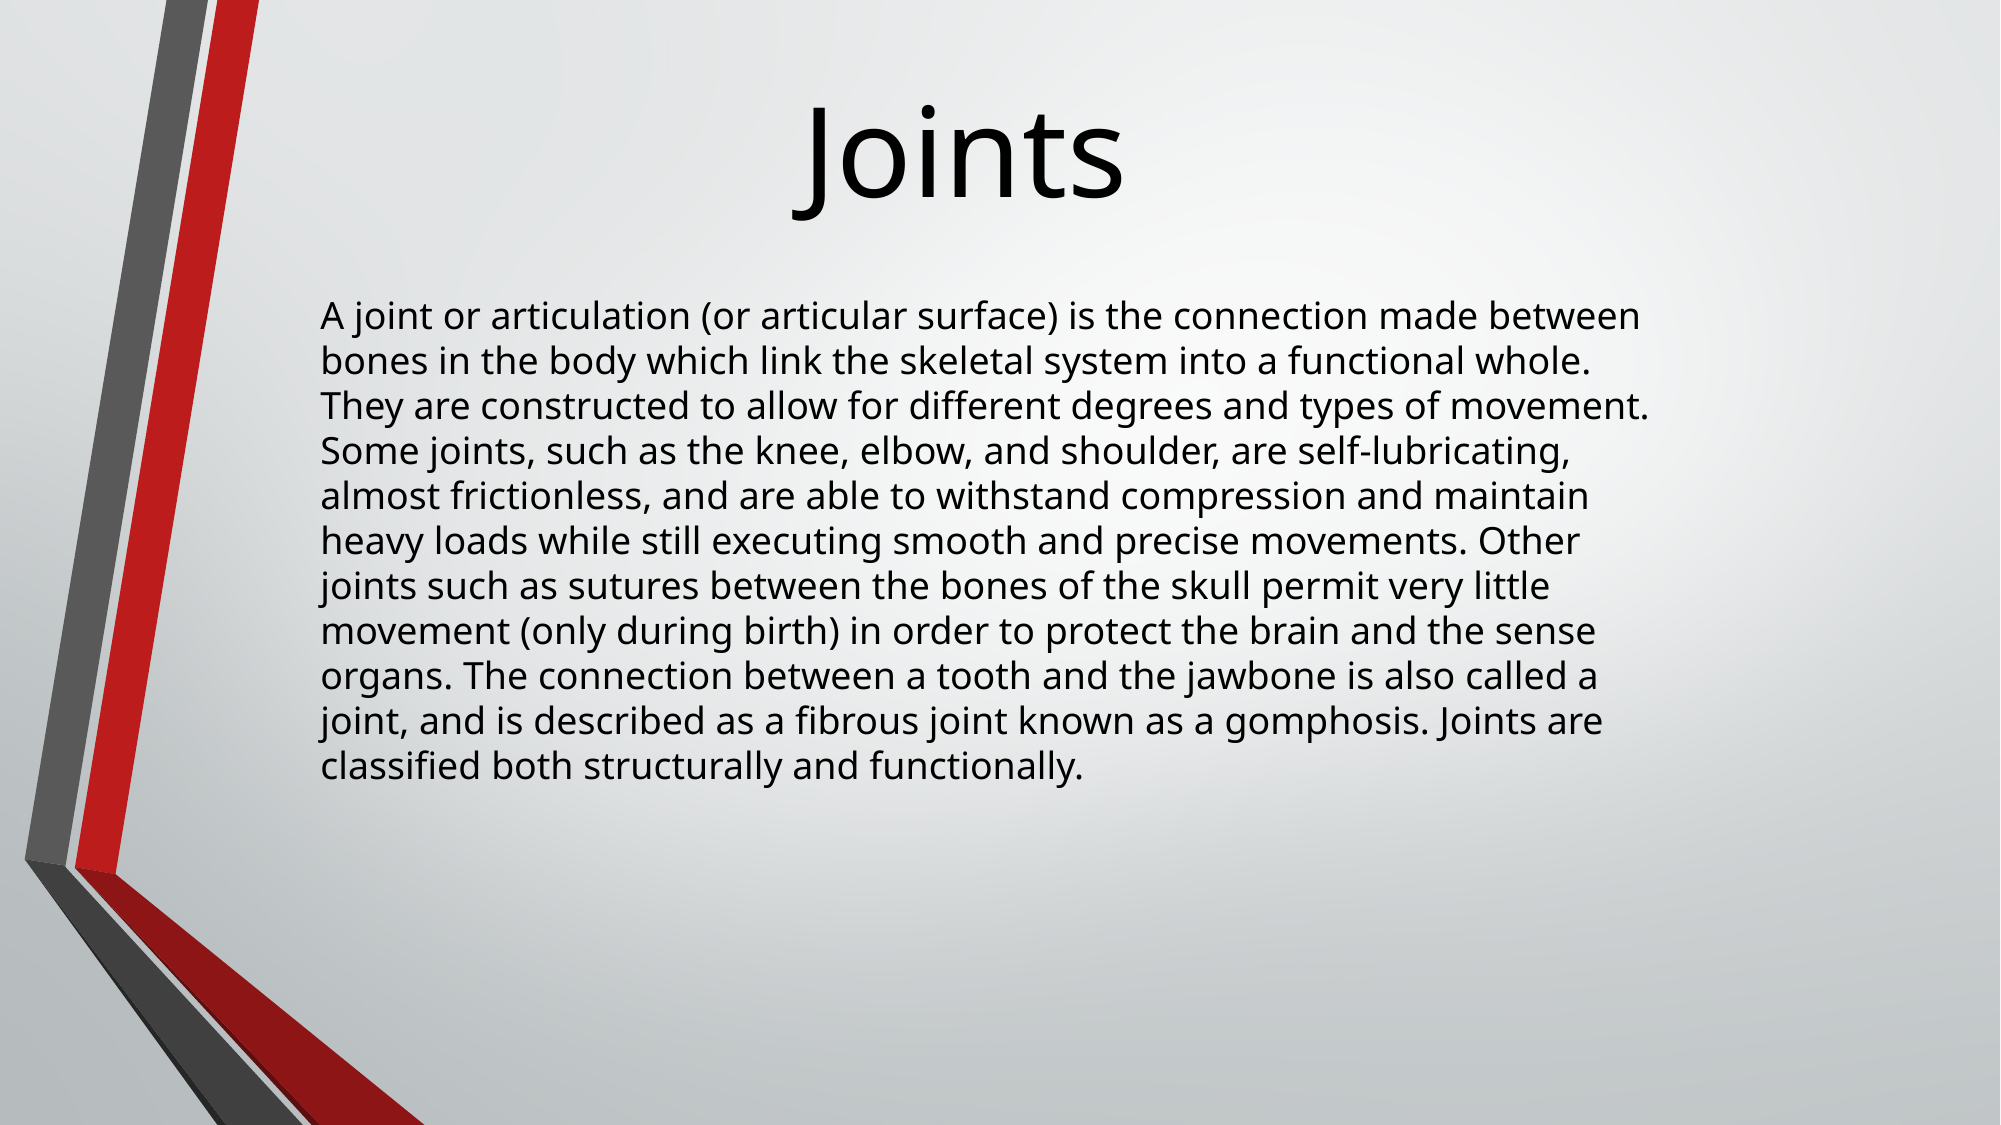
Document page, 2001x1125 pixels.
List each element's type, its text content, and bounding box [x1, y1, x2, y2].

text_box A joint or articulation (or articular surface) is the connection made between bones in the body which link the skeletal system into a functional whole. They are constructed to allow for different degrees and types of movement. Some joints, such as the knee, elbow, and shoulder, are self-lubricating, almost frictionless, and are able to withstand compression and maintain heavy loads while still executing smooth and precise movements. Other joints such as sutures between the bones of the skull permit very little movement (only during birth) in order to protect the brain and the sense organs. The connection between a tooth and the jawbone is also called a joint, and is described as a fibrous joint known as a gomphosis. Joints are classified both structurally and functionally. [305, 284, 1695, 795]
text_box Joints [787, 65, 1602, 231]
